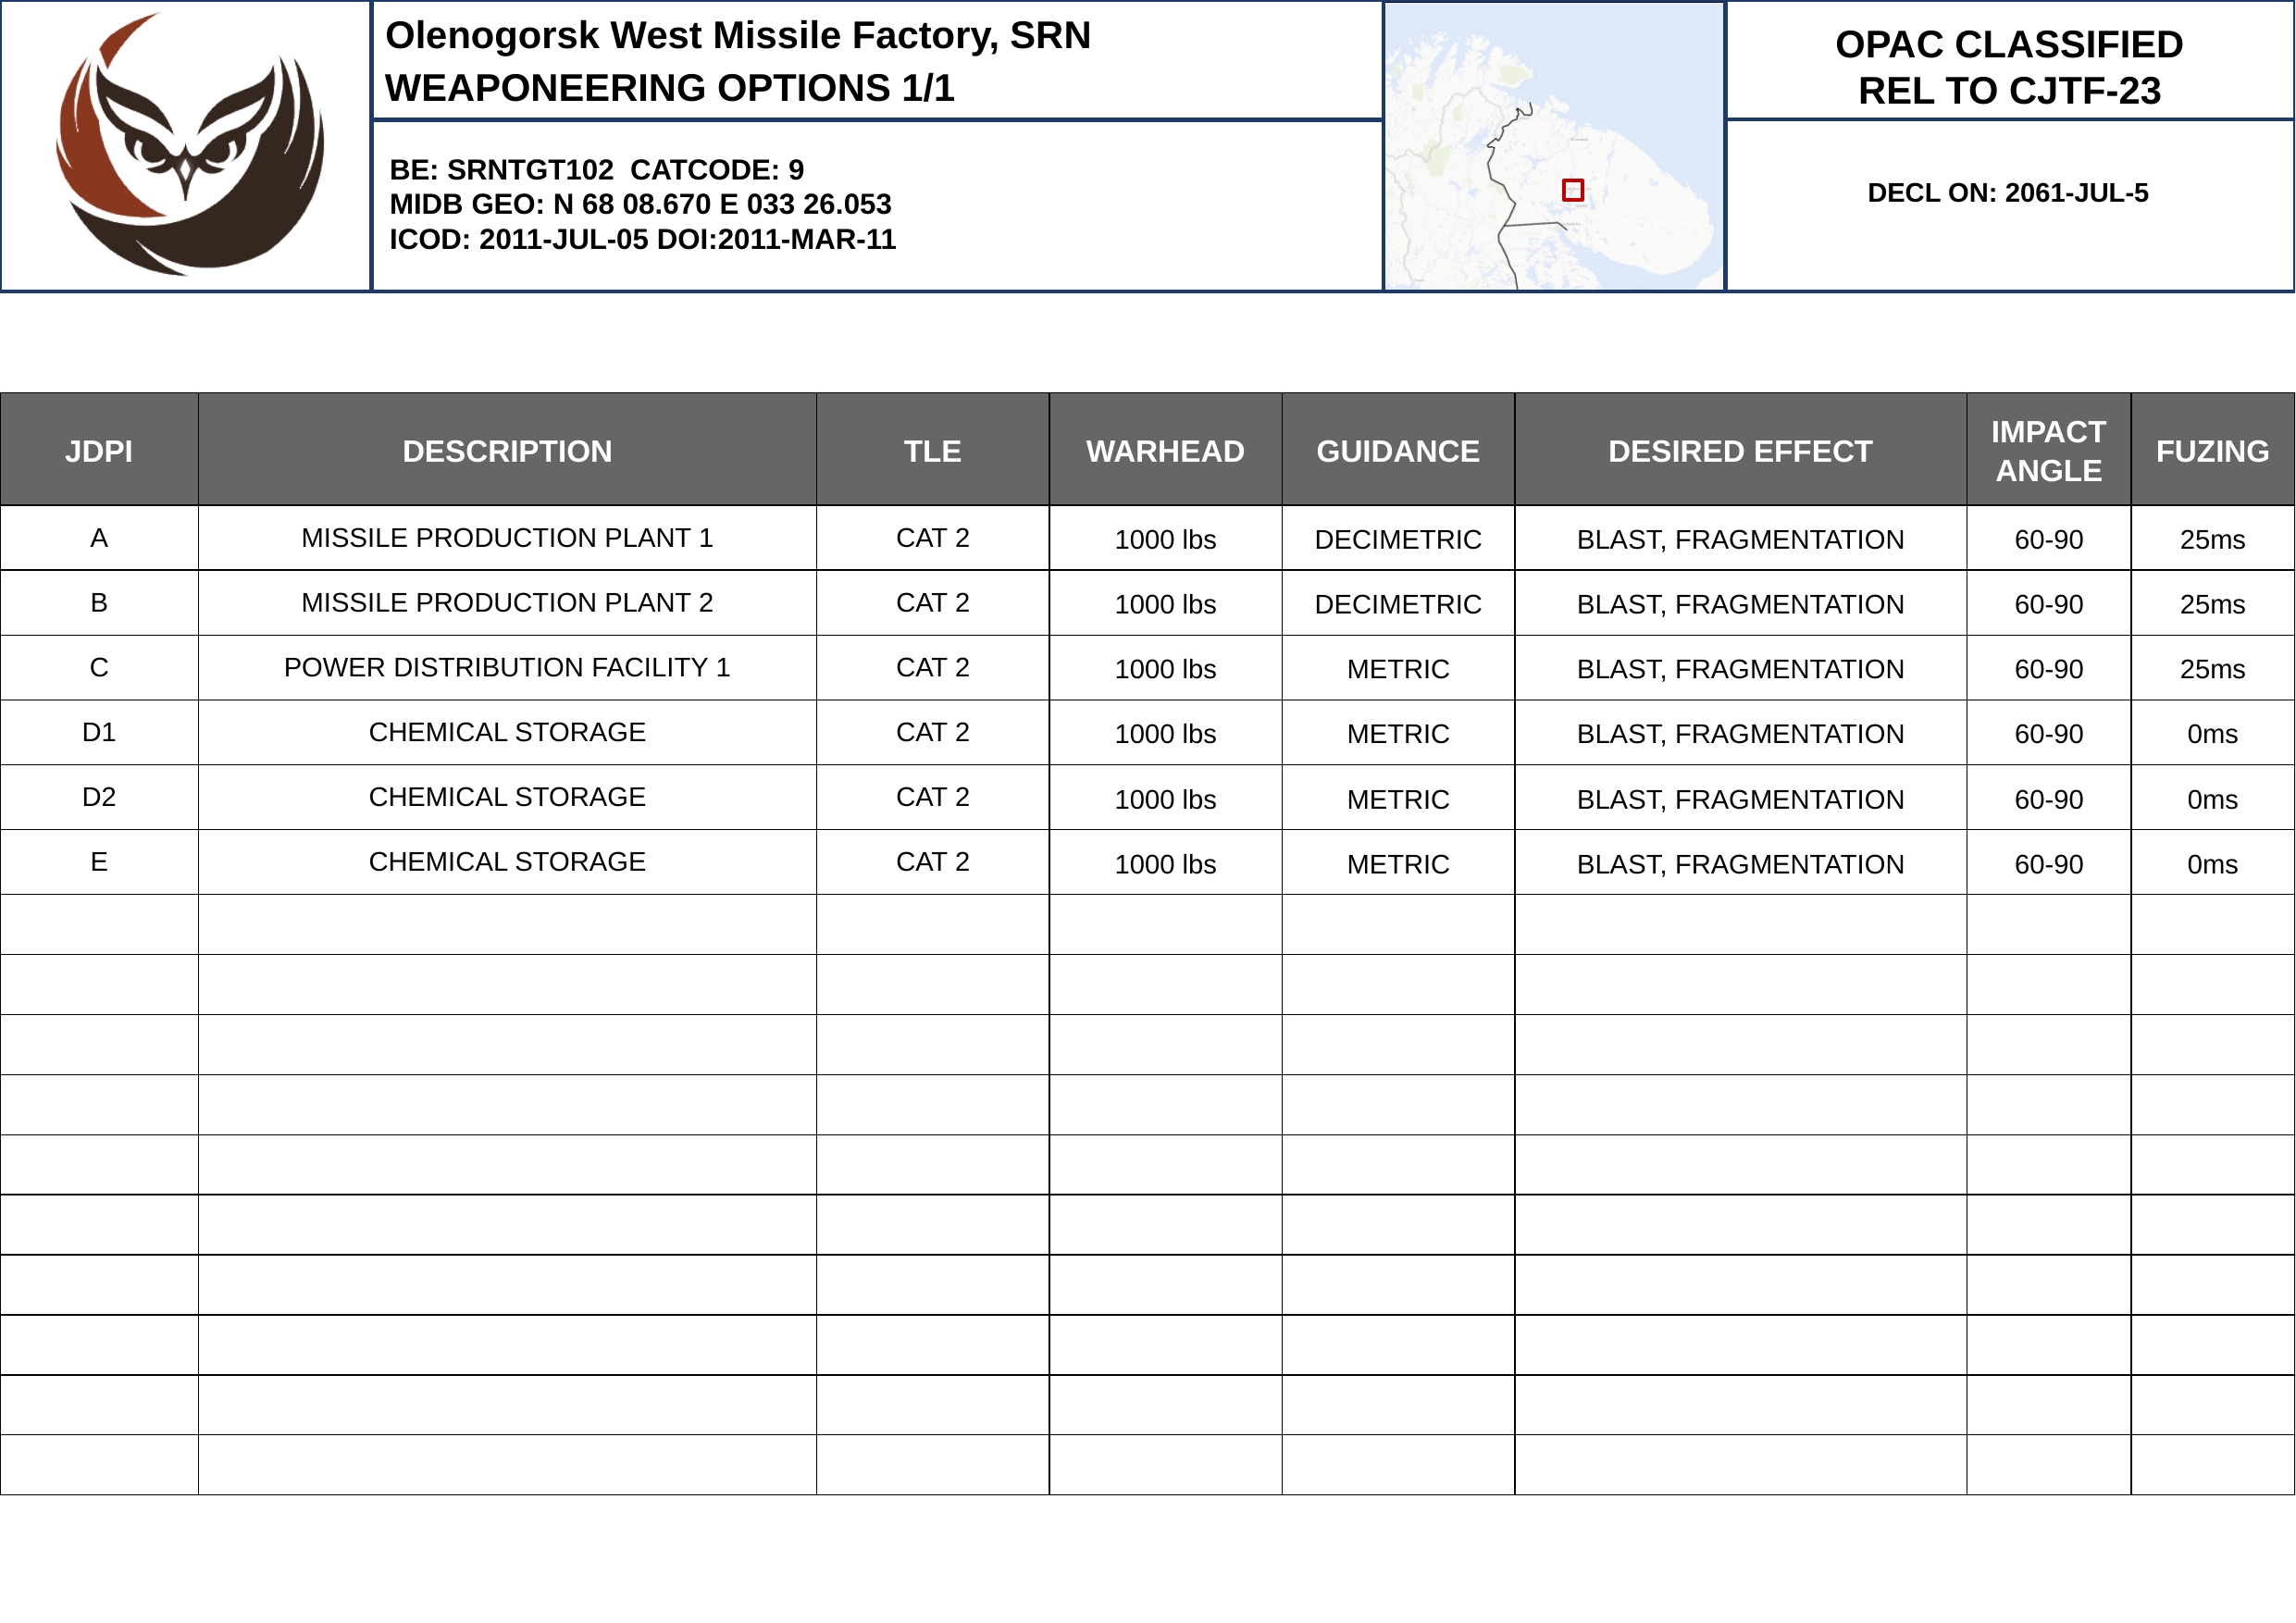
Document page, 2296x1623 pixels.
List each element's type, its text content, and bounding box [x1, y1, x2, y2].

table_cell [1283, 1135, 1514, 1194]
table_cell D2 [1, 765, 198, 829]
table_cell 0ms [2132, 765, 2294, 829]
table_cell CAT 2 [817, 830, 1049, 894]
table_cell [199, 1135, 816, 1194]
table_cell [817, 1316, 1049, 1374]
table_cell BLAST, FRAGMENTATION [1516, 636, 1967, 700]
table_cell [2132, 1376, 2294, 1434]
table_cell [1967, 1256, 2130, 1314]
table_cell BLAST, FRAGMENTATION [1516, 830, 1967, 894]
table_cell [1516, 1075, 1967, 1134]
table_cell [1050, 1316, 1282, 1374]
table_cell [1967, 1135, 2130, 1194]
table_cell [1283, 1256, 1514, 1314]
table_cell [1516, 1135, 1967, 1194]
table_cell MISSILE PRODUCTION PLANT 2 [199, 571, 816, 635]
table_cell 60-90 [1967, 571, 2130, 635]
table_cell [1050, 895, 1282, 954]
table_cell 1000 lbs [1050, 830, 1282, 894]
table_cell [1, 1376, 198, 1434]
table_cell BLAST, FRAGMENTATION [1516, 700, 1967, 764]
table_cell [2132, 1075, 2294, 1134]
table_cell [199, 955, 816, 1014]
table_cell BLAST, FRAGMENTATION [1516, 571, 1967, 635]
table_cell 0ms [2132, 830, 2294, 894]
table_cell 1000 lbs [1050, 765, 1282, 829]
table_cell [1967, 1015, 2130, 1074]
table_header JDPI [1, 393, 198, 504]
table_cell C [1, 636, 198, 700]
table_cell [2132, 895, 2294, 954]
table_cell [2132, 1135, 2294, 1194]
table_cell [1967, 1075, 2130, 1134]
table_cell BLAST, FRAGMENTATION [1516, 506, 1967, 569]
table_cell [1283, 955, 1514, 1014]
table_cell [1050, 1256, 1282, 1314]
table_cell CHEMICAL STORAGE [199, 700, 816, 764]
table_cell [1516, 1196, 1967, 1254]
table_cell [817, 1015, 1049, 1074]
table_header WARHEAD [1050, 393, 1282, 504]
table_header FUZING [2132, 393, 2294, 504]
table_cell B [1, 571, 198, 635]
table_cell CHEMICAL STORAGE [199, 830, 816, 894]
table_cell 25ms [2132, 506, 2294, 569]
table_cell [1283, 1015, 1514, 1074]
table_cell [1516, 895, 1967, 954]
table_cell [1283, 895, 1514, 954]
table_header GUIDANCE [1283, 393, 1514, 504]
table_cell [817, 1376, 1049, 1434]
table_cell [1, 1015, 198, 1074]
table_cell [199, 1015, 816, 1074]
table_cell [1050, 1015, 1282, 1074]
table_cell [1516, 1015, 1967, 1074]
table_cell METRIC [1283, 830, 1514, 894]
table_cell [199, 1075, 816, 1134]
table_cell [817, 955, 1049, 1014]
table_cell DECIMETRIC [1283, 506, 1514, 569]
table_cell 25ms [2132, 571, 2294, 635]
table_cell CAT 2 [817, 700, 1049, 764]
table_cell [1050, 1135, 1282, 1194]
table_cell [1, 895, 198, 954]
table_cell [199, 1376, 816, 1434]
table_cell [817, 1196, 1049, 1254]
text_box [0, 0, 2296, 302]
table_cell CAT 2 [817, 636, 1049, 700]
table_cell [1283, 1435, 1514, 1494]
table_cell [199, 1316, 816, 1374]
table_cell 60-90 [1967, 636, 2130, 700]
table_cell [1967, 1376, 2130, 1434]
table_cell CHEMICAL STORAGE [199, 765, 816, 829]
table_cell [1283, 1316, 1514, 1374]
table_cell D1 [1, 700, 198, 764]
table_cell [1, 1435, 198, 1494]
table_cell [1967, 1316, 2130, 1374]
table_cell [1, 1075, 198, 1134]
table_cell [1967, 895, 2130, 954]
table_cell [1050, 1196, 1282, 1254]
table_cell 60-90 [1967, 506, 2130, 569]
table_cell A [1, 506, 198, 569]
table_cell CAT 2 [817, 765, 1049, 829]
table_cell [199, 1196, 816, 1254]
table_cell [1283, 1196, 1514, 1254]
table_cell [2132, 1435, 2294, 1494]
table_cell CAT 2 [817, 571, 1049, 635]
table_cell [1516, 955, 1967, 1014]
table_header TLE [817, 393, 1049, 504]
table_cell E [1, 830, 198, 894]
table_header DESCRIPTION [199, 393, 816, 504]
table_cell [1050, 1376, 1282, 1434]
table_cell [1, 1135, 198, 1194]
table_cell 25ms [2132, 636, 2294, 700]
table_cell [1, 1316, 198, 1374]
table_cell 60-90 [1967, 700, 2130, 764]
table_cell [1050, 1075, 1282, 1134]
table_cell 1000 lbs [1050, 700, 1282, 764]
table_cell [1, 955, 198, 1014]
table_cell [817, 1075, 1049, 1134]
table_cell [1967, 1435, 2130, 1494]
table_cell [199, 1435, 816, 1494]
table_cell BLAST, FRAGMENTATION [1516, 765, 1967, 829]
table_cell [199, 895, 816, 954]
table_cell [2132, 1196, 2294, 1254]
table_header IMPACT ANGLE [1967, 393, 2130, 504]
table_cell [2132, 1015, 2294, 1074]
table_cell [817, 1135, 1049, 1194]
table_cell 1000 lbs [1050, 636, 1282, 700]
table_cell [1050, 1435, 1282, 1494]
table_cell [2132, 1256, 2294, 1314]
table_cell POWER DISTRIBUTION FACILITY 1 [199, 636, 816, 700]
table_cell [817, 1435, 1049, 1494]
table_cell [1283, 1376, 1514, 1434]
table_cell CAT 2 [817, 506, 1049, 569]
table_cell [1050, 955, 1282, 1014]
table_cell 0ms [2132, 700, 2294, 764]
table_cell 1000 lbs [1050, 571, 1282, 635]
table_cell METRIC [1283, 765, 1514, 829]
table_cell [817, 1256, 1049, 1314]
table_cell MISSILE PRODUCTION PLANT 1 [199, 506, 816, 569]
table_cell [199, 1256, 816, 1314]
table_cell [1, 1196, 198, 1254]
table_cell [1516, 1376, 1967, 1434]
table_cell 60-90 [1967, 830, 2130, 894]
table_cell [2132, 955, 2294, 1014]
table_cell [1516, 1316, 1967, 1374]
table_cell METRIC [1283, 700, 1514, 764]
table_cell [1516, 1256, 1967, 1314]
table_cell [1967, 955, 2130, 1014]
table_cell [1967, 1196, 2130, 1254]
table_cell DECIMETRIC [1283, 571, 1514, 635]
table_cell [1283, 1075, 1514, 1134]
table_cell [2132, 1316, 2294, 1374]
table_cell [817, 895, 1049, 954]
table_cell [1516, 1435, 1967, 1494]
table_cell [1, 1256, 198, 1314]
table_header DESIRED EFFECT [1516, 393, 1967, 504]
table_cell 1000 lbs [1050, 506, 1282, 569]
table_cell METRIC [1283, 636, 1514, 700]
table_cell 60-90 [1967, 765, 2130, 829]
